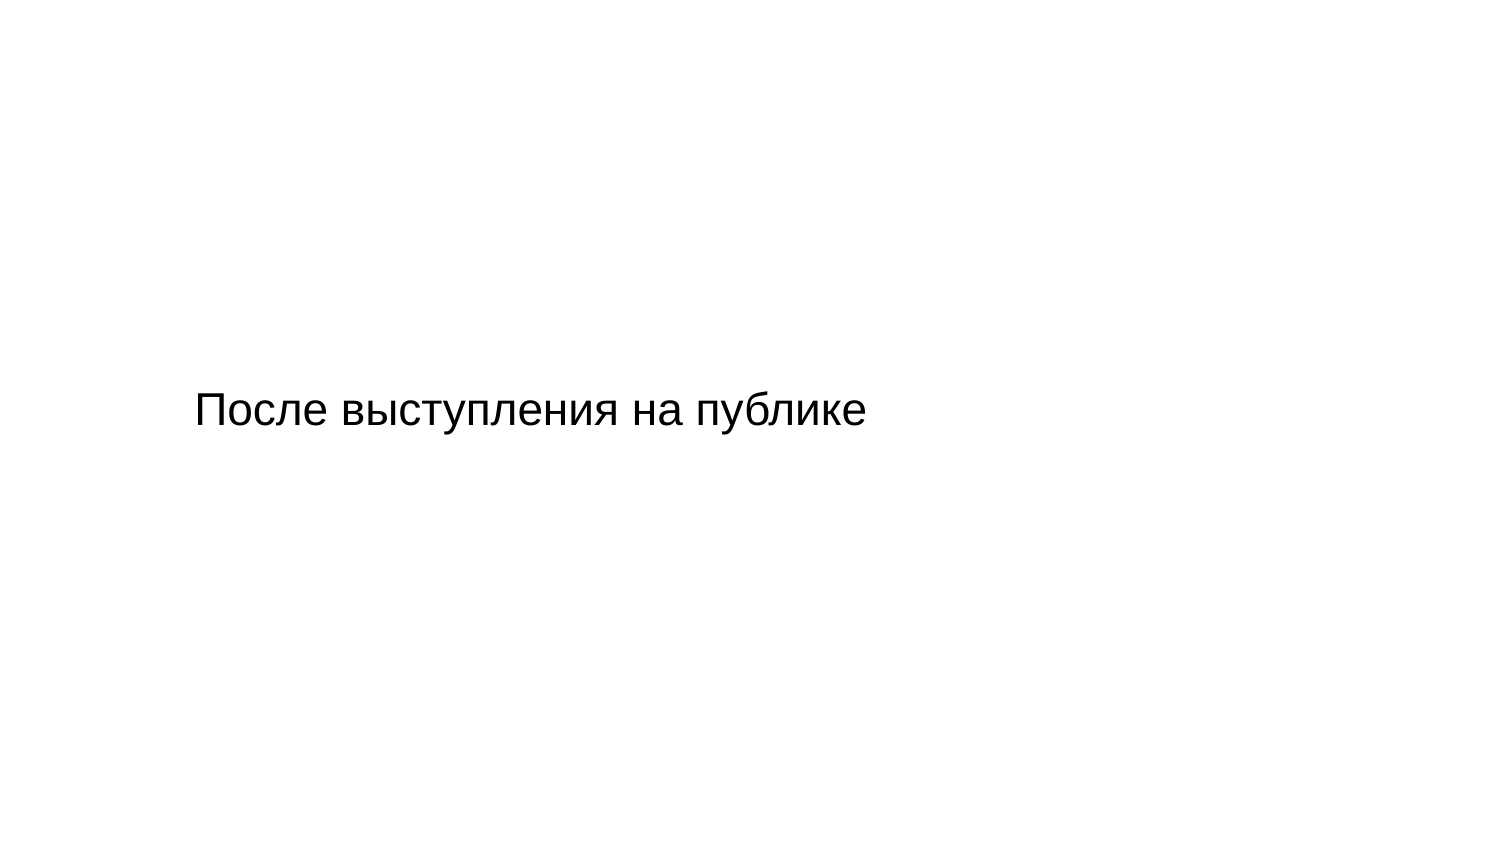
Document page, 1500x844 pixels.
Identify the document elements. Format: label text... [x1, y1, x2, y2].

title После выступления на публике [179, 355, 1453, 450]
